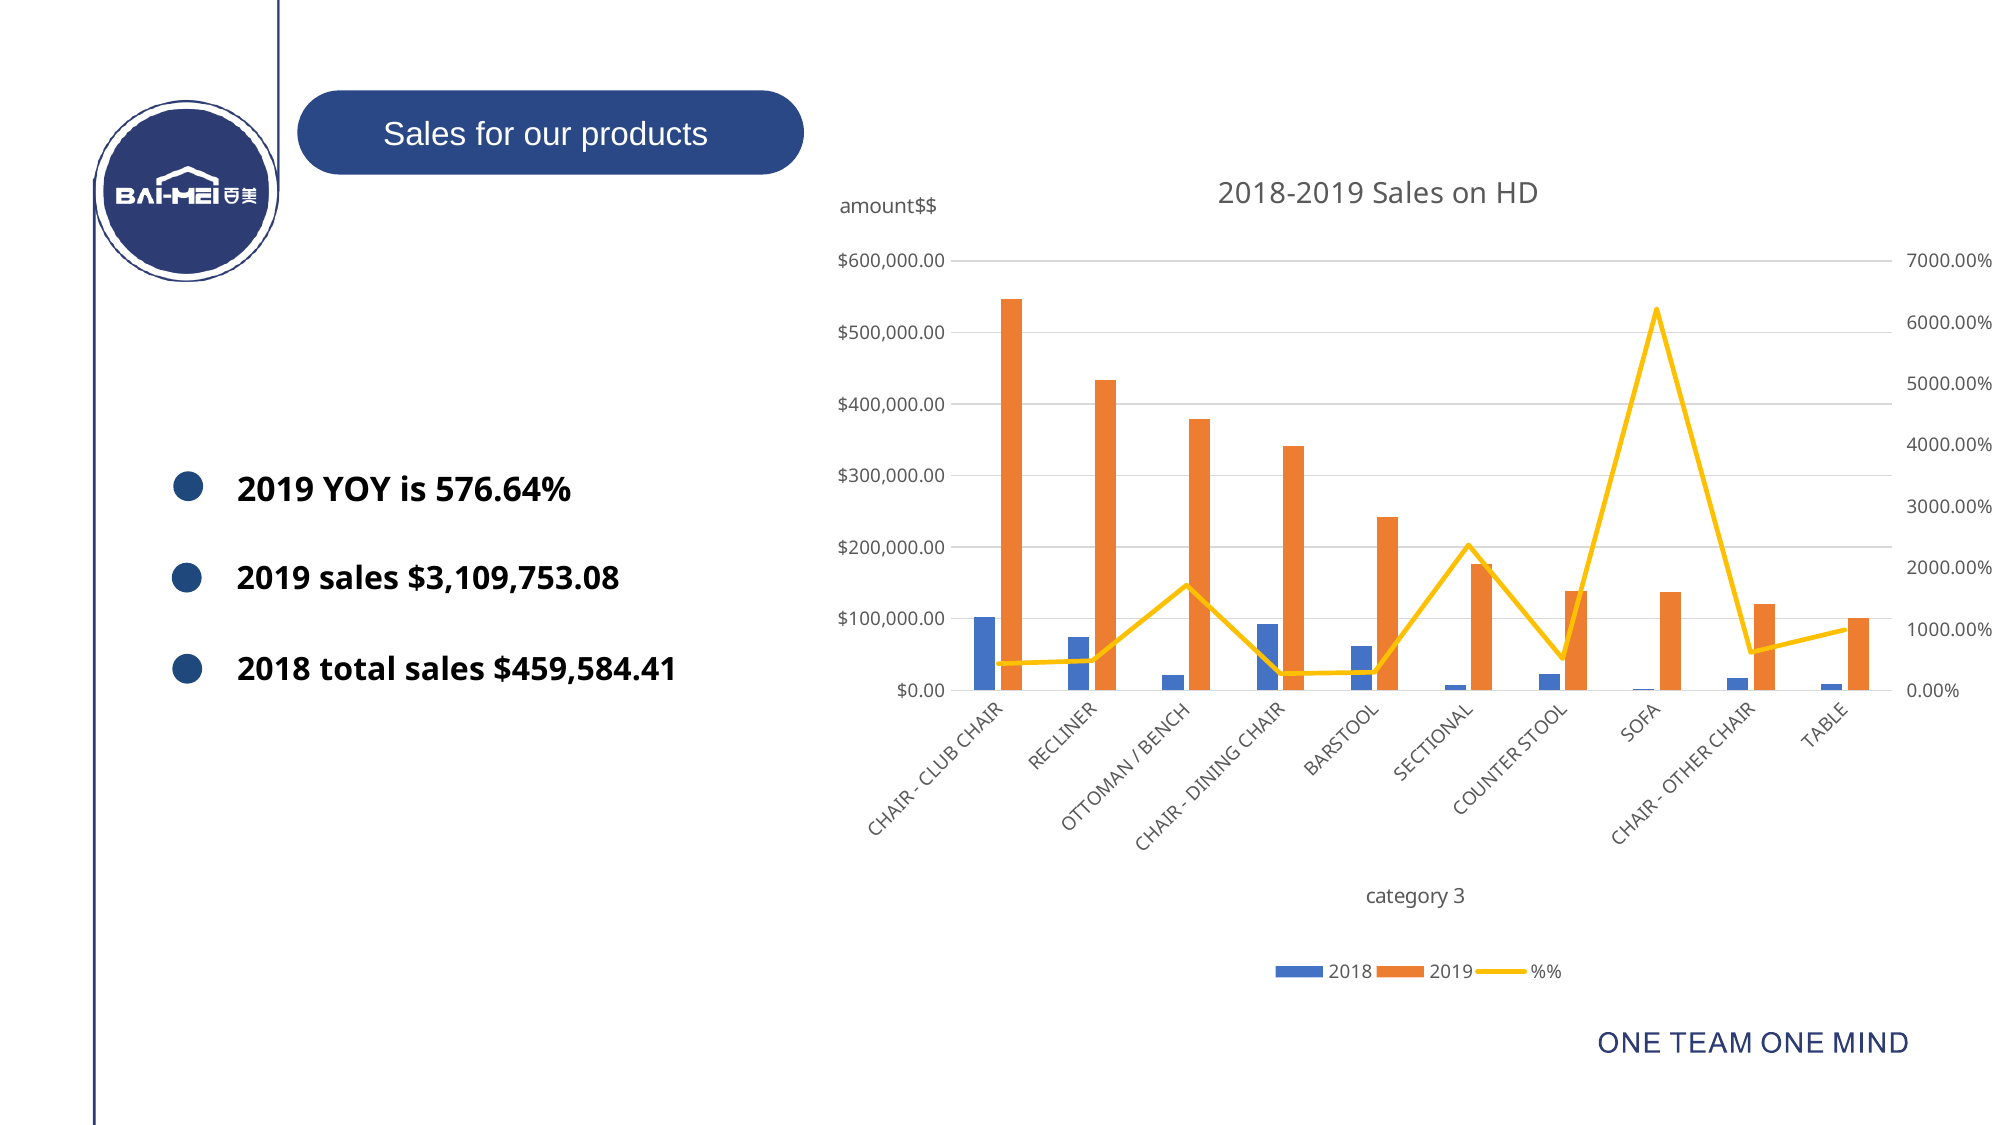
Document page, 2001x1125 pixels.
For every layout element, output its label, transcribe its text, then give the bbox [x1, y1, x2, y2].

text_box [172, 470, 205, 503]
text_box 2019 sales $3,109,753.08 [221, 549, 704, 604]
chart [704, 129, 2000, 1015]
text_box Sales for our products [296, 89, 805, 176]
picture [92, 0, 280, 1125]
text_box [170, 561, 203, 594]
text_box 2019 YOY is 576.64% [222, 460, 704, 517]
text_box 2018 total sales $459,584.41 [222, 641, 704, 695]
text_box [171, 652, 204, 685]
